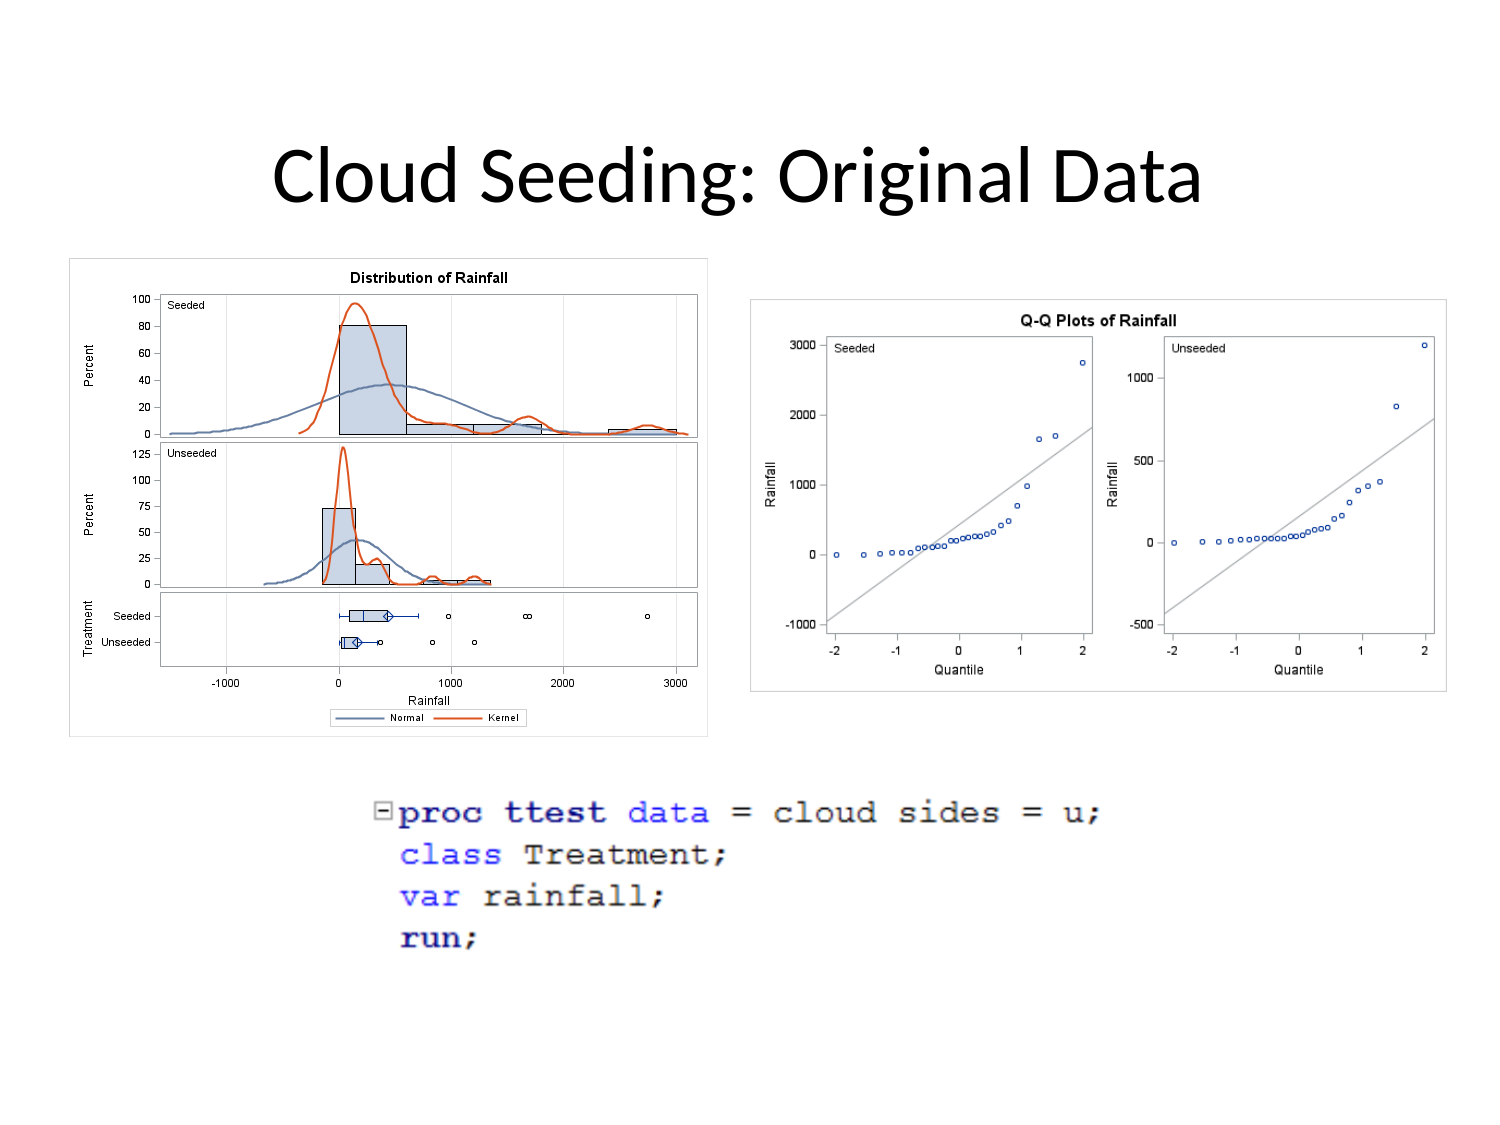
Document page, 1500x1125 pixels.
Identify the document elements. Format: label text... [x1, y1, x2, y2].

picture [366, 787, 1112, 965]
picture [749, 299, 1447, 692]
title Cloud Seeding: Original Data [92, 113, 1386, 227]
picture [69, 258, 708, 738]
